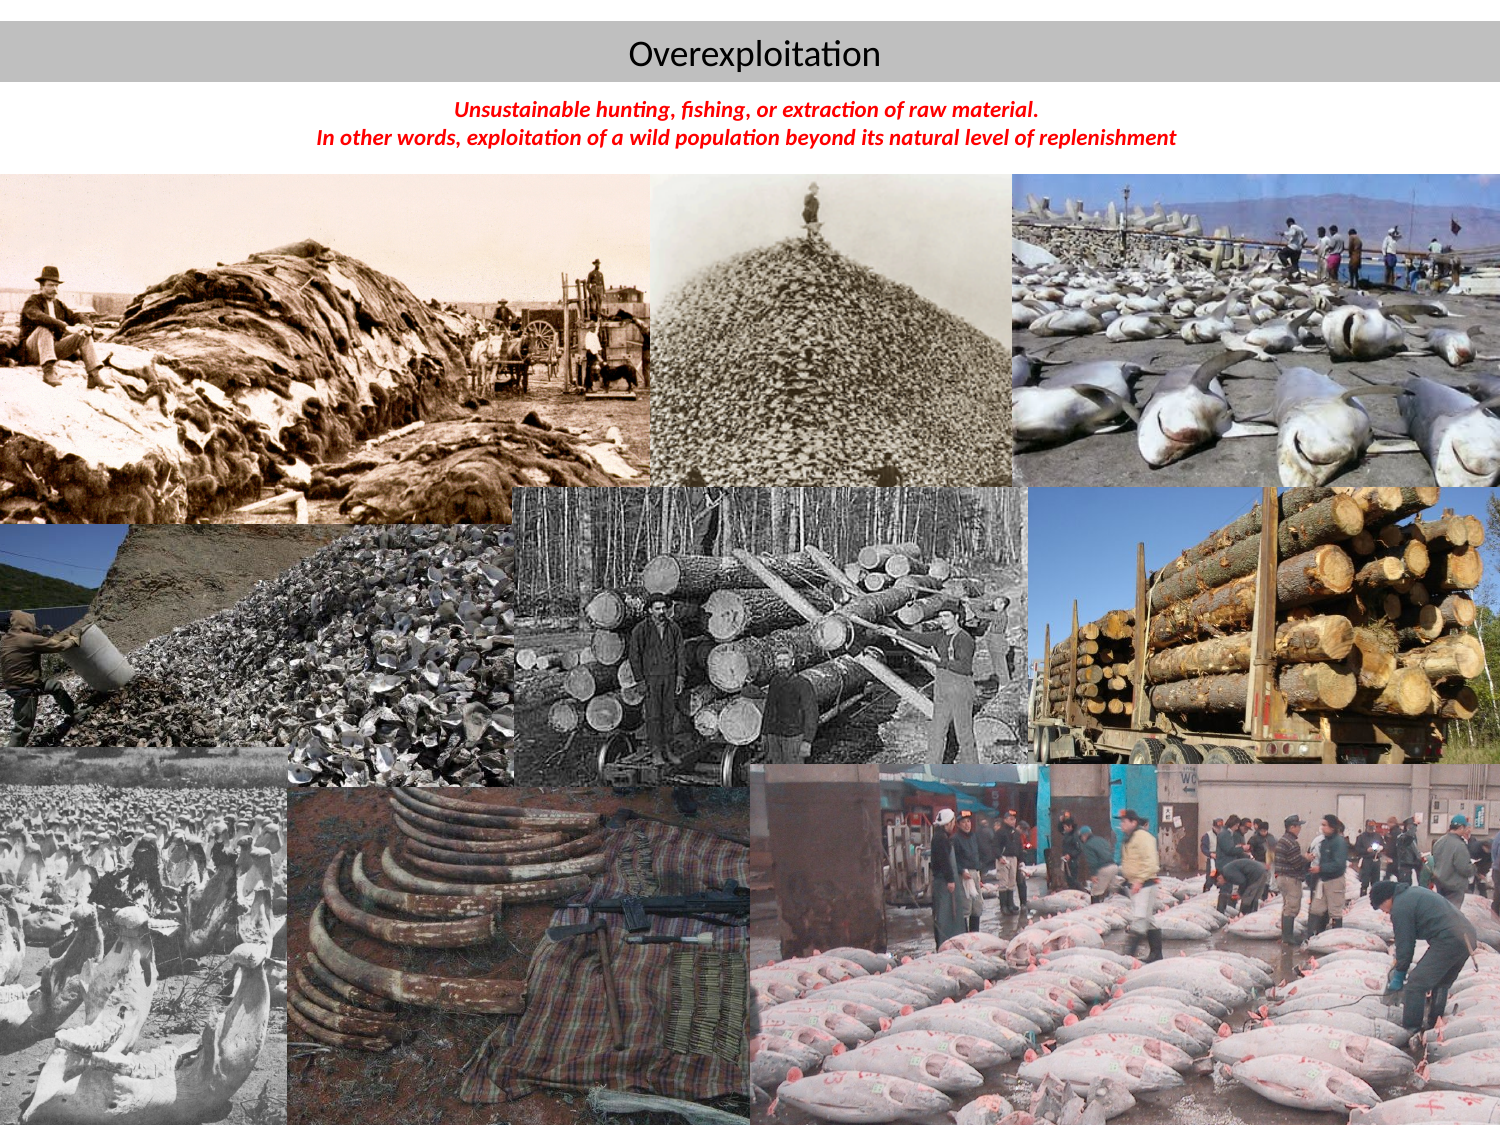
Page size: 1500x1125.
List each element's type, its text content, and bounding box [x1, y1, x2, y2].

picture [0, 174, 1500, 1125]
text_box Overexploitation [0, 21, 1500, 82]
text_box Unsustainable hunting, fishing, or extraction of raw material. In other words, exploitation of a wild population beyond its natural level of replenishment [0, 87, 1500, 158]
